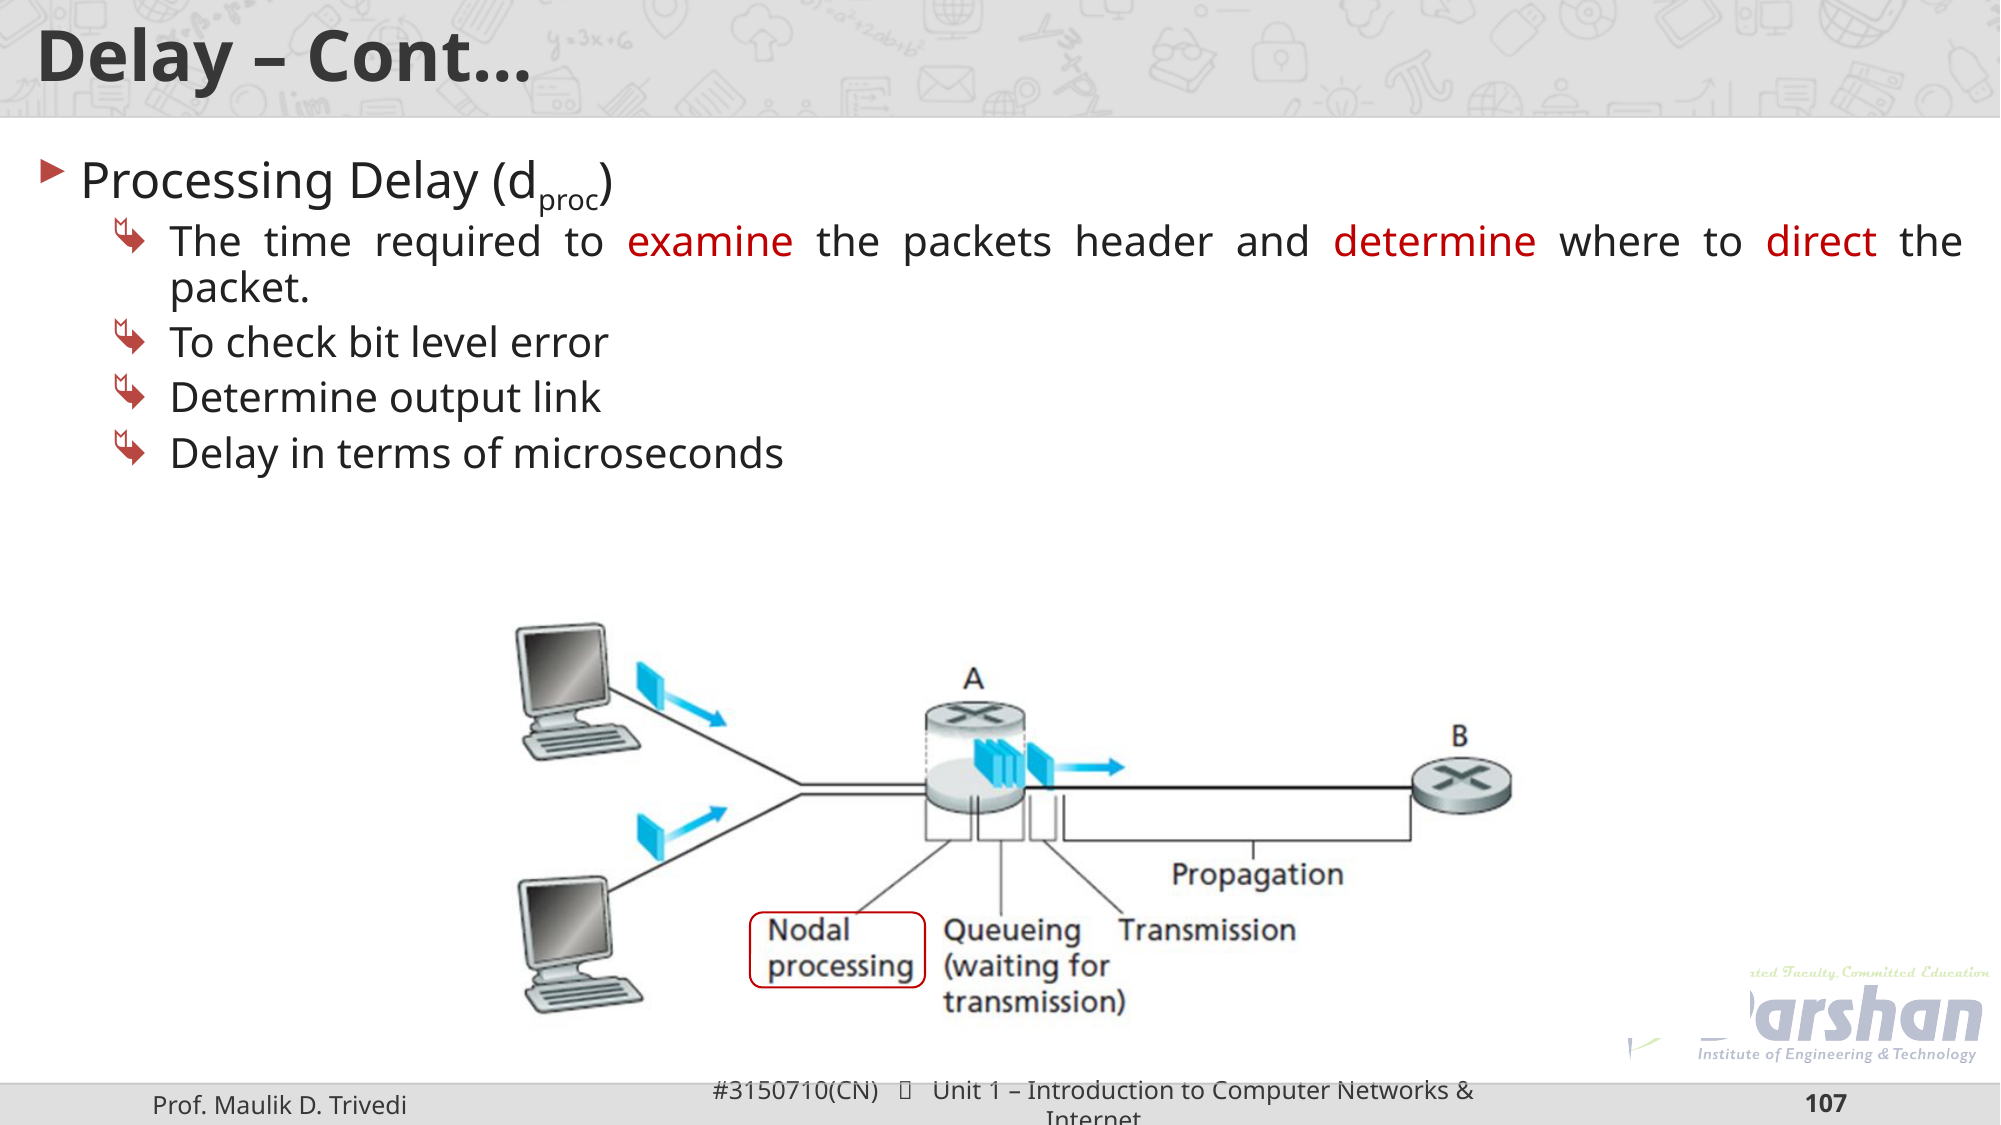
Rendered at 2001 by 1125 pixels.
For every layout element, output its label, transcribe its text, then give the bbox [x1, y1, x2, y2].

list Processing Delay (dproc) The time required to examine the packets header and determine where to direct the packet. To check bit level error Determine output link Delay in terms of microseconds [21, 141, 1979, 1059]
picture [248, 599, 1750, 1038]
title Delay – Cont… [0, 0, 2000, 117]
